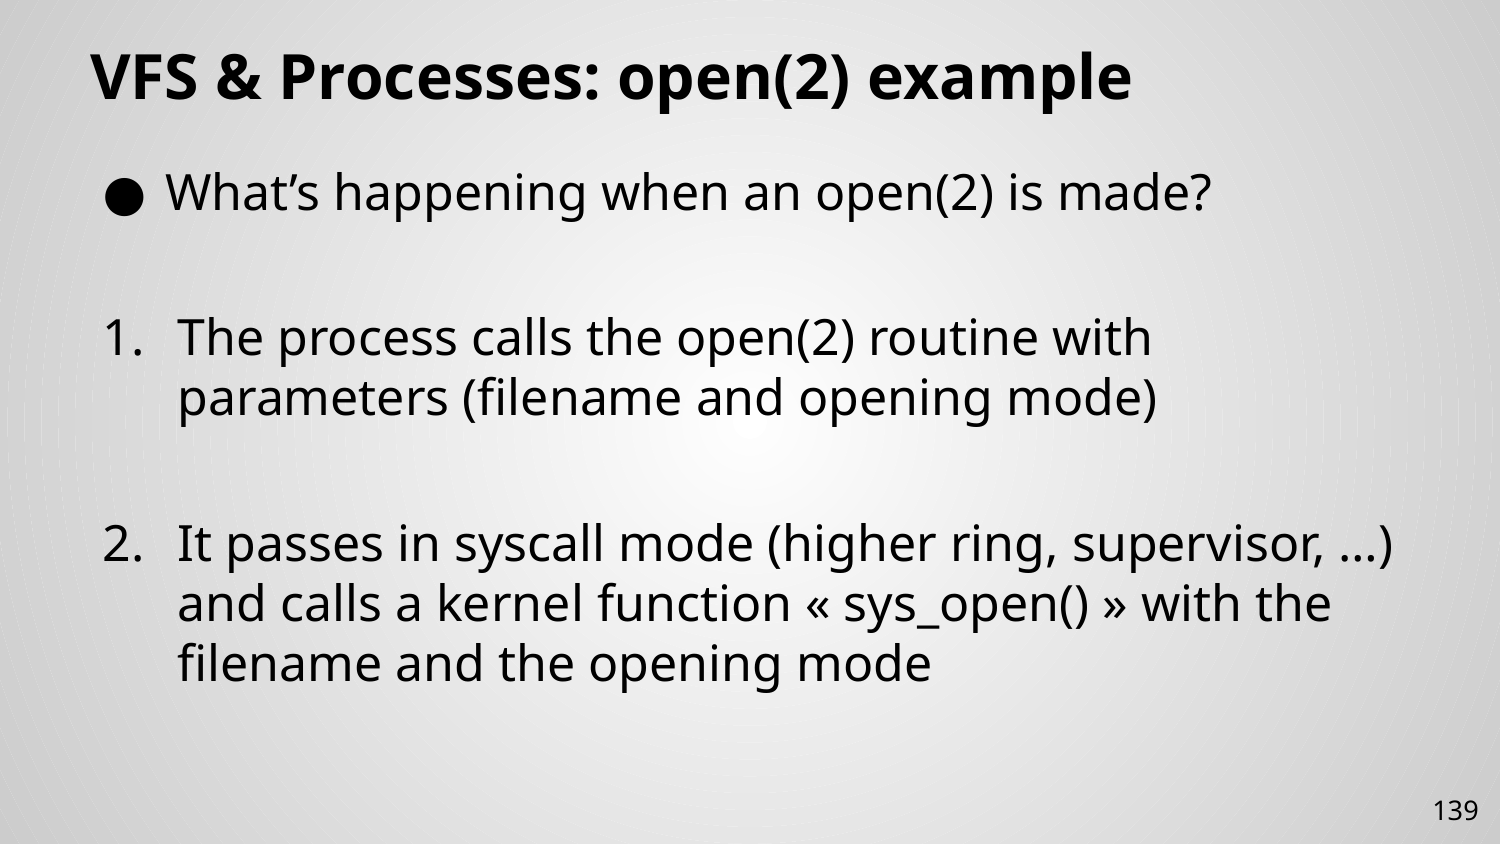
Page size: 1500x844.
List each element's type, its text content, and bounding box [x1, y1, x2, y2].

title VFS & Processes: open(2) example [75, 33, 1425, 128]
slide_number 139 [1403, 779, 1494, 844]
list What’s happening when an open(2) is made? The process calls the open(2) routine with parameters (filename and opening mode) It passes in syscall mode (higher ring, supervisor, …) and calls a kernel function « sys_open() » with the filename and the opening mode [75, 145, 1425, 808]
